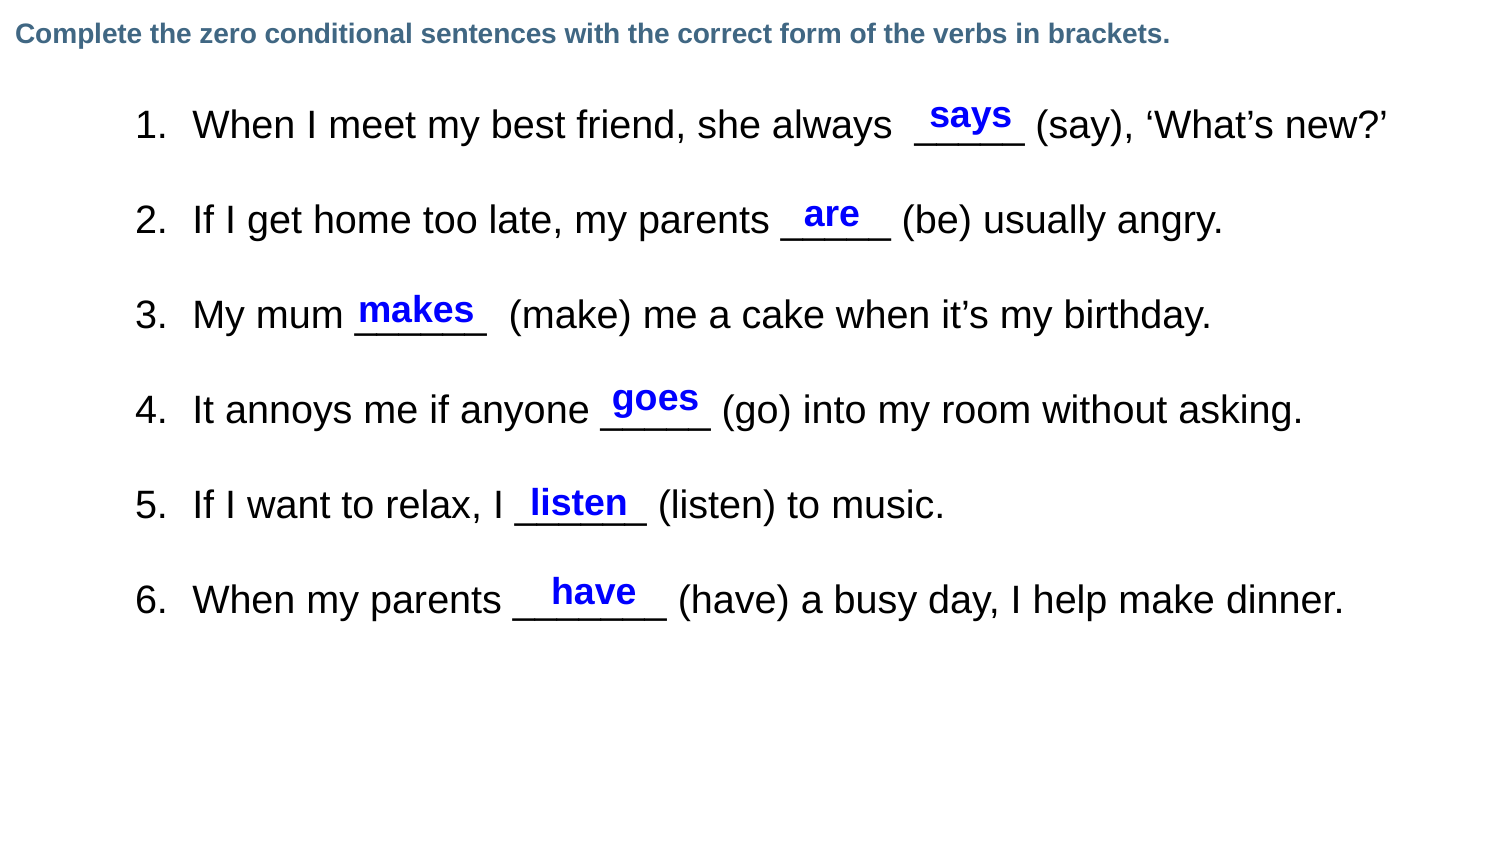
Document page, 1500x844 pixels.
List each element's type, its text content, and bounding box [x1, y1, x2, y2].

text_box have [535, 552, 652, 627]
text_box Complete the zero conditional sentences with the correct form of the verbs in brackets. [0, 0, 1455, 64]
text_box When I meet my best friend, she always _____ (say), ‘What’s new?’ If I get home too late, my parents _____ (be) usually angry. My mum ______ (make) me a cake when it’s my birthday. It annoys me if anyone _____ (go) into my room without asking. If I want to relax, I ______ (listen) to music. When my parents _______ (have) a busy day, I help make dinner. [102, 84, 1435, 671]
text_box goes [596, 357, 748, 433]
text_box makes [343, 269, 501, 345]
text_box are [789, 173, 905, 249]
text_box says [914, 75, 1031, 151]
text_box listen [515, 462, 673, 538]
